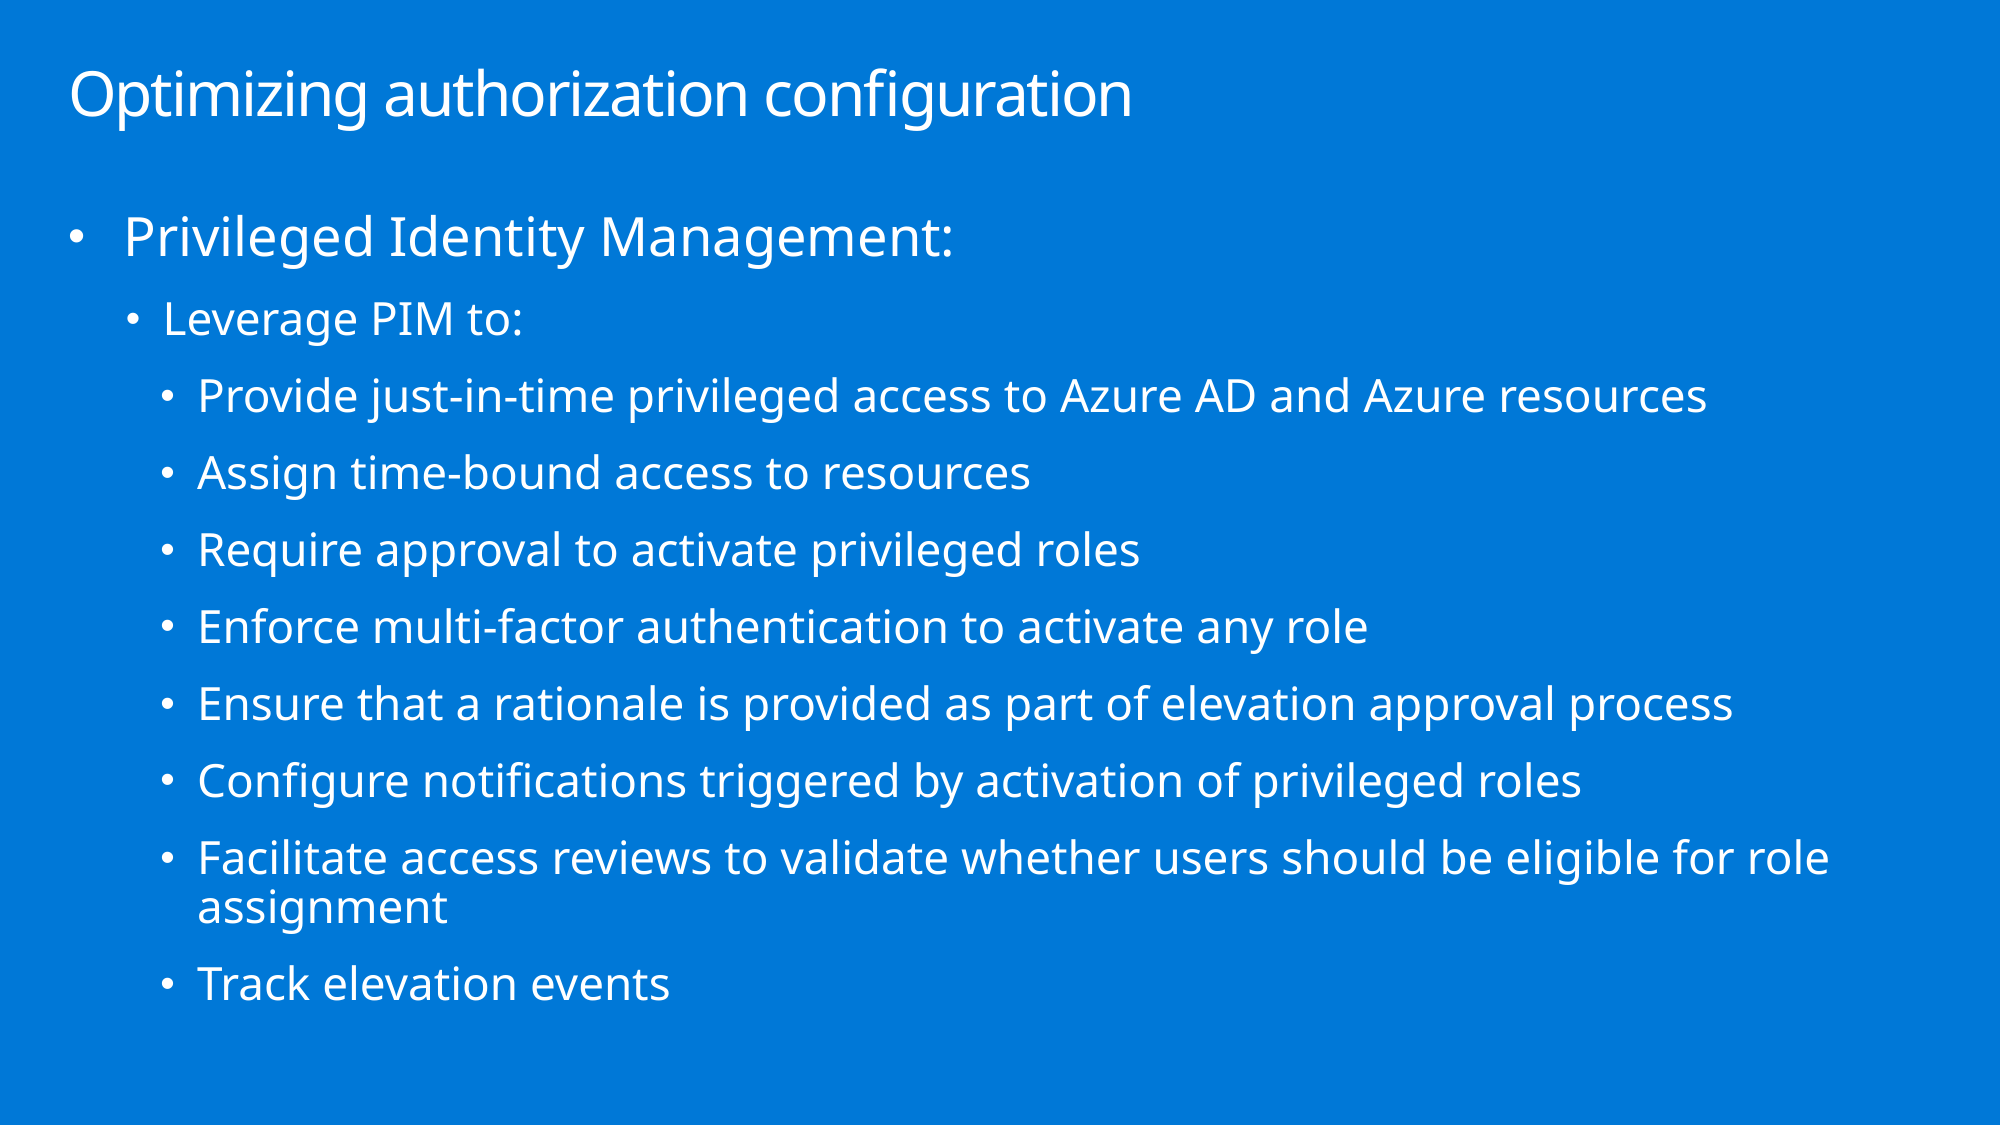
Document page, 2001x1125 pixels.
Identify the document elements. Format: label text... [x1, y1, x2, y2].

title Optimizing authorization configuration [44, 47, 1957, 196]
list Privileged Identity Management: Leverage PIM to: Provide just-in-time privileged access to Azure AD and Azure resources Assign time-bound access to resources Require approval to activate privileged roles Enforce multi-factor authentication to activate any role Ensure that a rationale is provided as part of elevation approval process Configure notifications triggered by activation of privileged roles Facilitate access reviews to validate whether users should be eligible for role assignment Track elevation events [44, 196, 1956, 1125]
